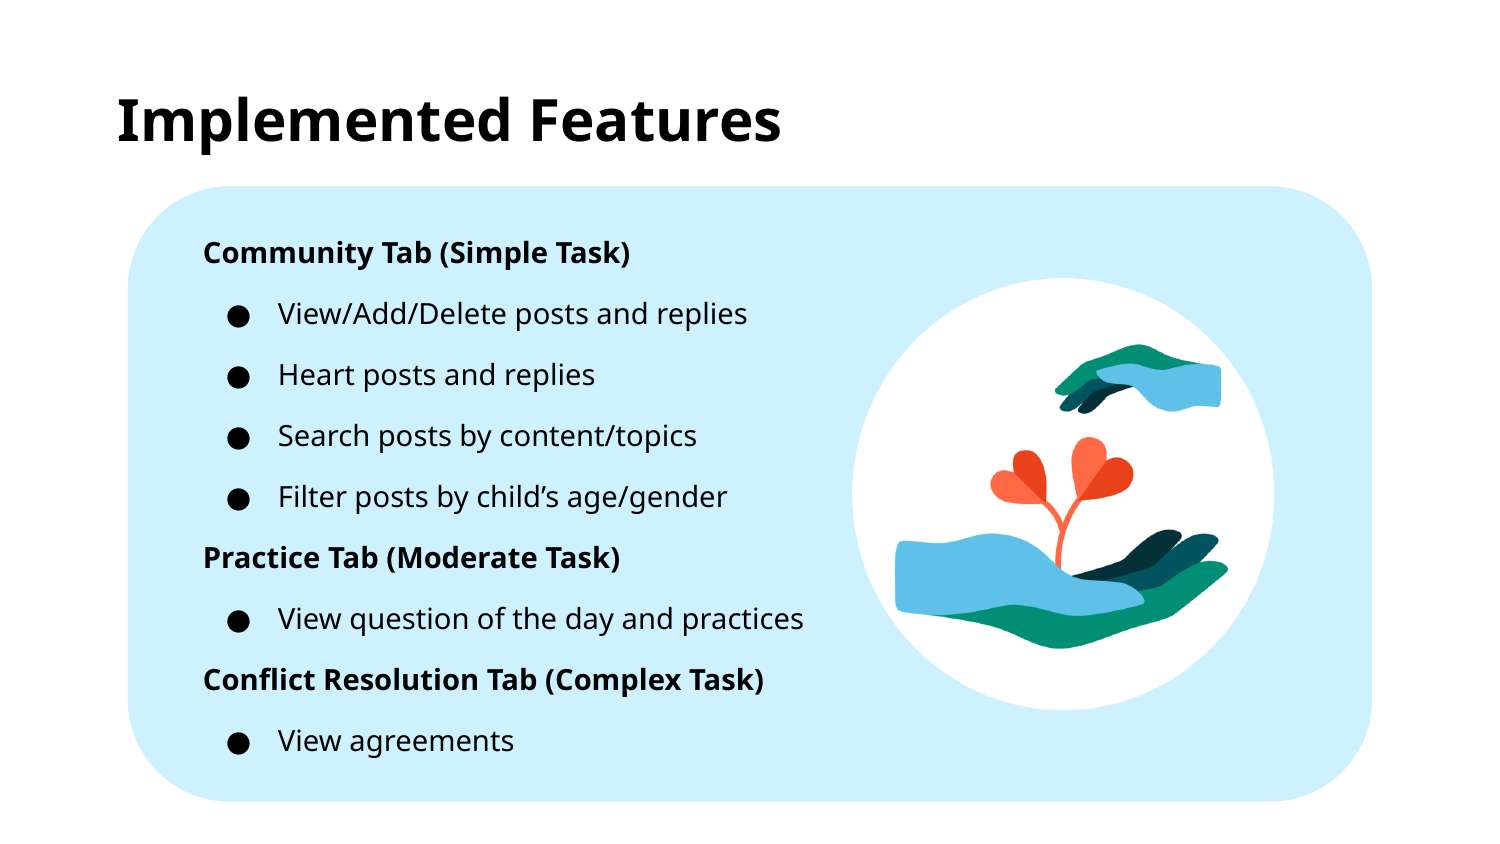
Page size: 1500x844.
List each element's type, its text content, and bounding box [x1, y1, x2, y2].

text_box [126, 185, 1374, 803]
title Implemented Features [102, 67, 970, 162]
picture [851, 277, 1274, 710]
